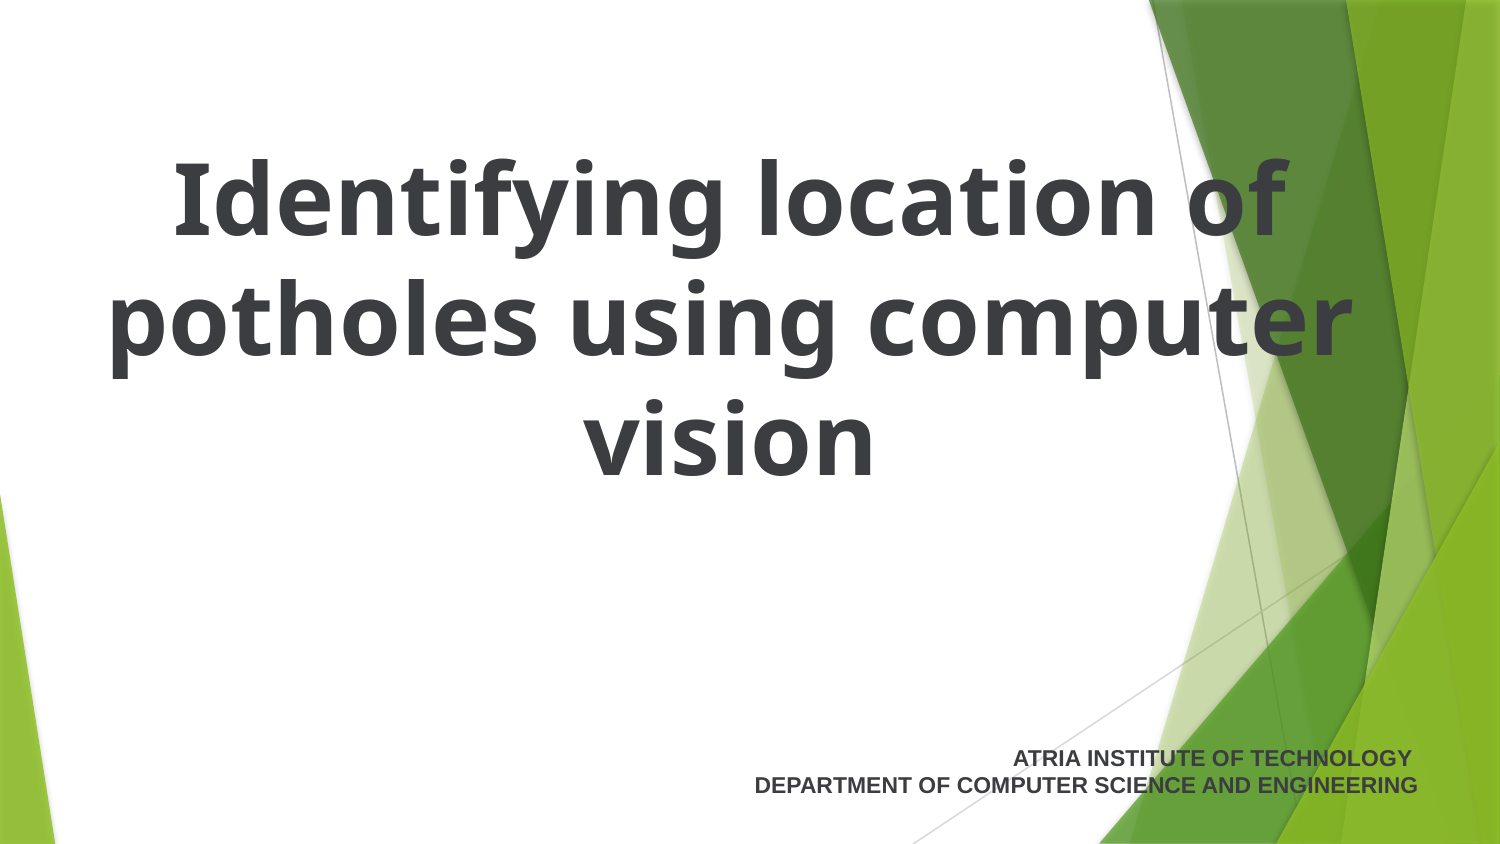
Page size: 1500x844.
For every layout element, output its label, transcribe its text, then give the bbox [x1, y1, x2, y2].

text_box Identifying location of potholes using computer vision [93, 130, 1368, 392]
text_box ATRIA INSTITUTE OF TECHNOLOGY DEPARTMENT OF COMPUTER SCIENCE AND ENGINEERING [730, 737, 1431, 810]
